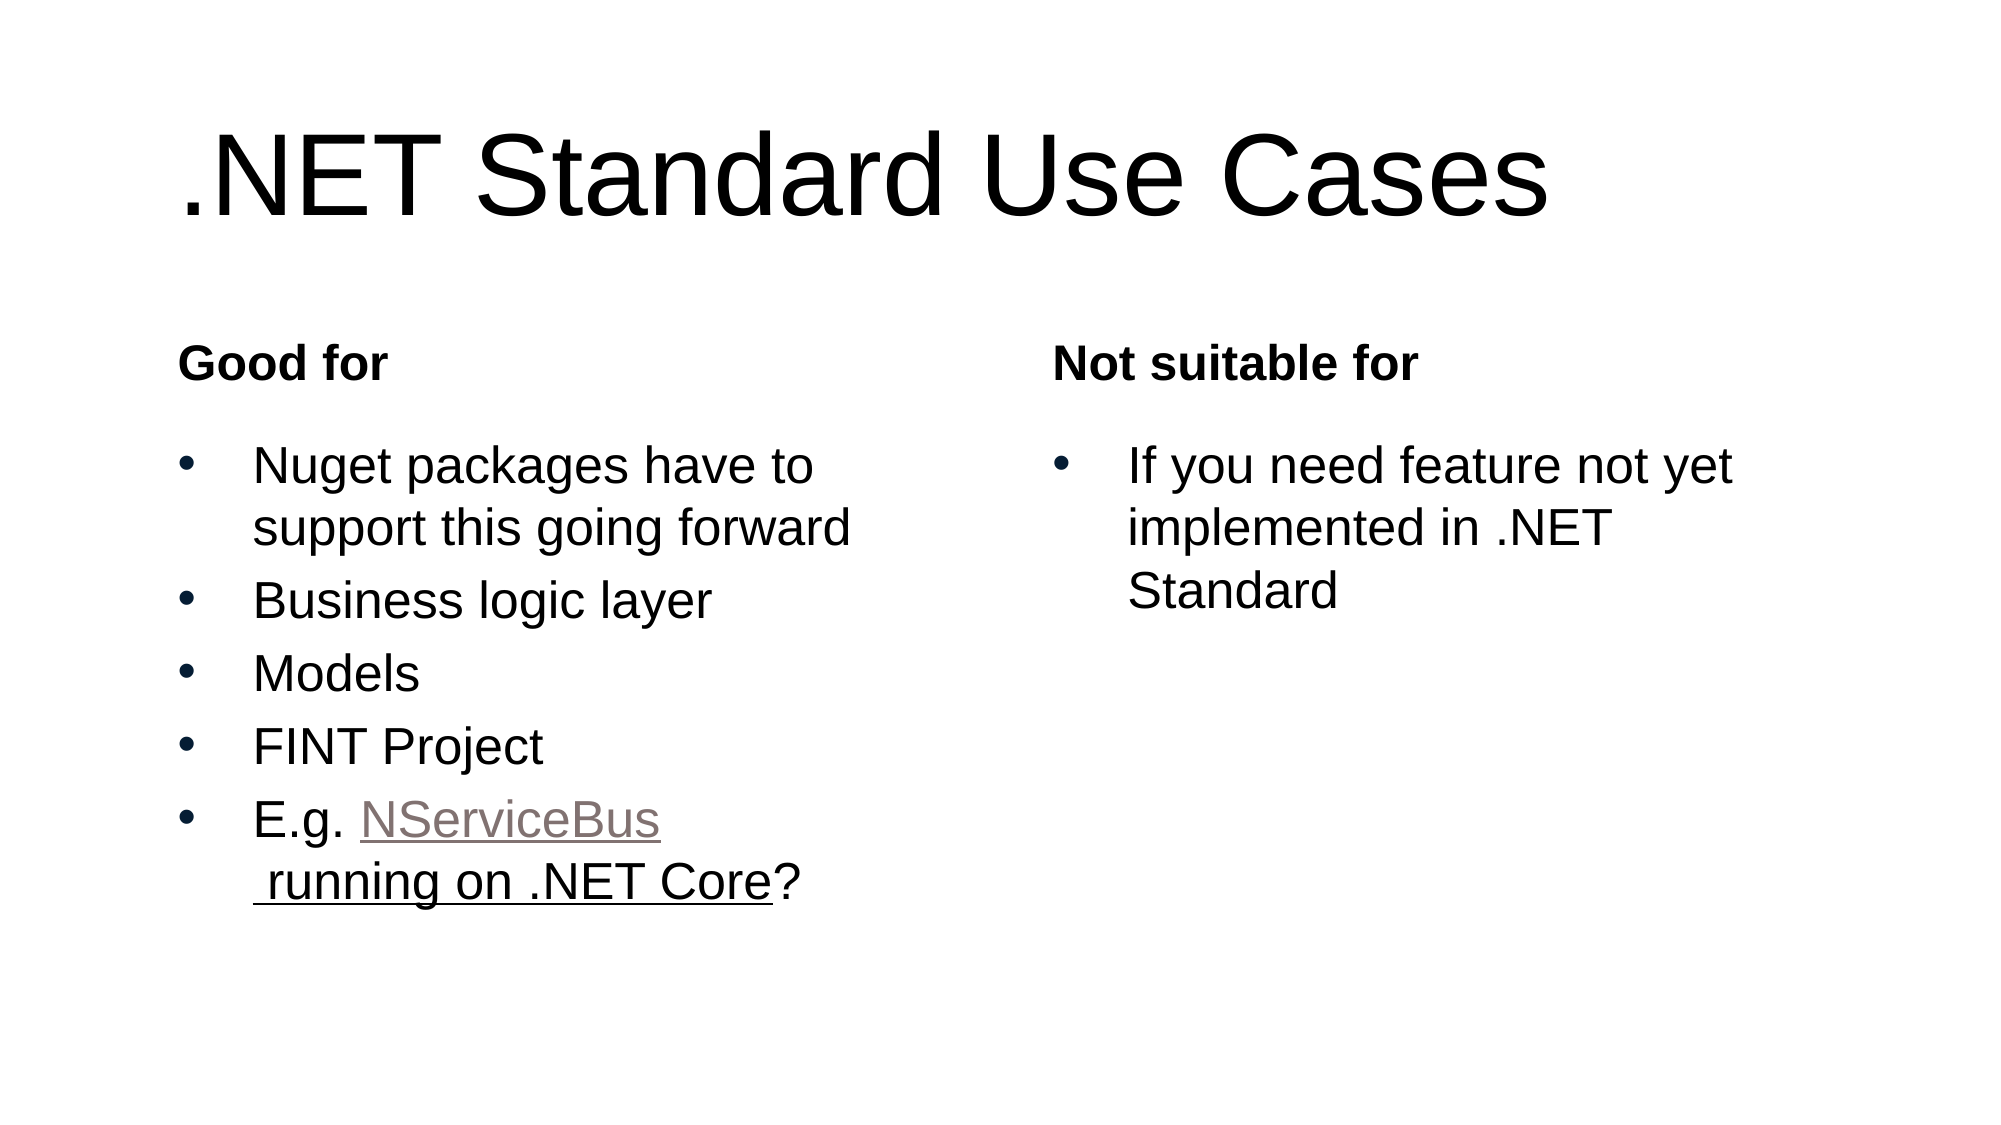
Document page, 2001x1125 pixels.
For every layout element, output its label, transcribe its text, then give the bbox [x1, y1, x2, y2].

title .NET Standard Use Cases [137, 59, 1863, 278]
list Nuget packages have to support this going forward Business logic layer Models FINT Project E.g. NServiceBus running on .NET Core? [137, 410, 984, 1016]
list If you need feature not yet implemented in .NET Standard [1012, 410, 1863, 1016]
list Not suitable for [1012, 275, 1863, 410]
list Good for [137, 275, 984, 410]
